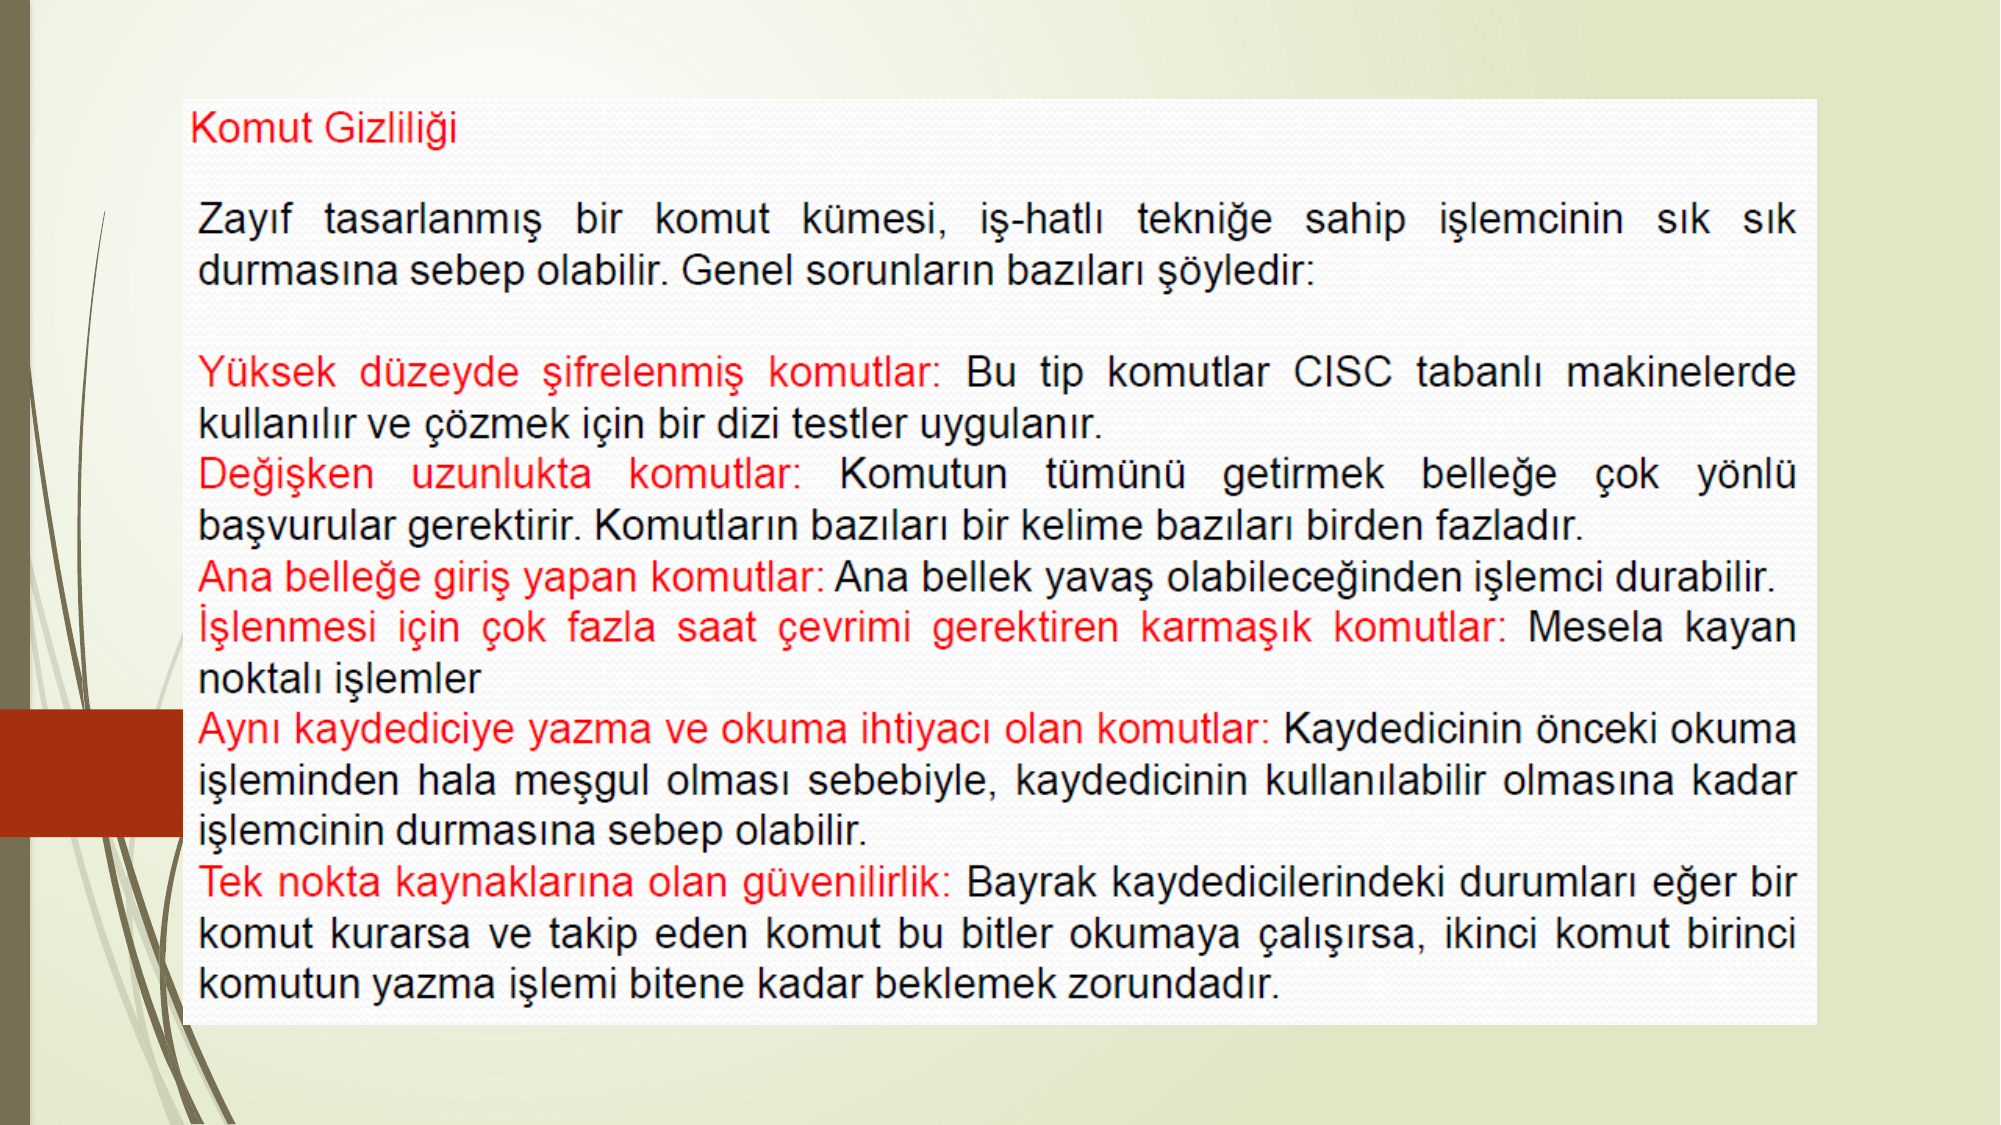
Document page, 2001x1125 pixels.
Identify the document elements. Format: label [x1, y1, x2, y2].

picture [183, 99, 1817, 1026]
